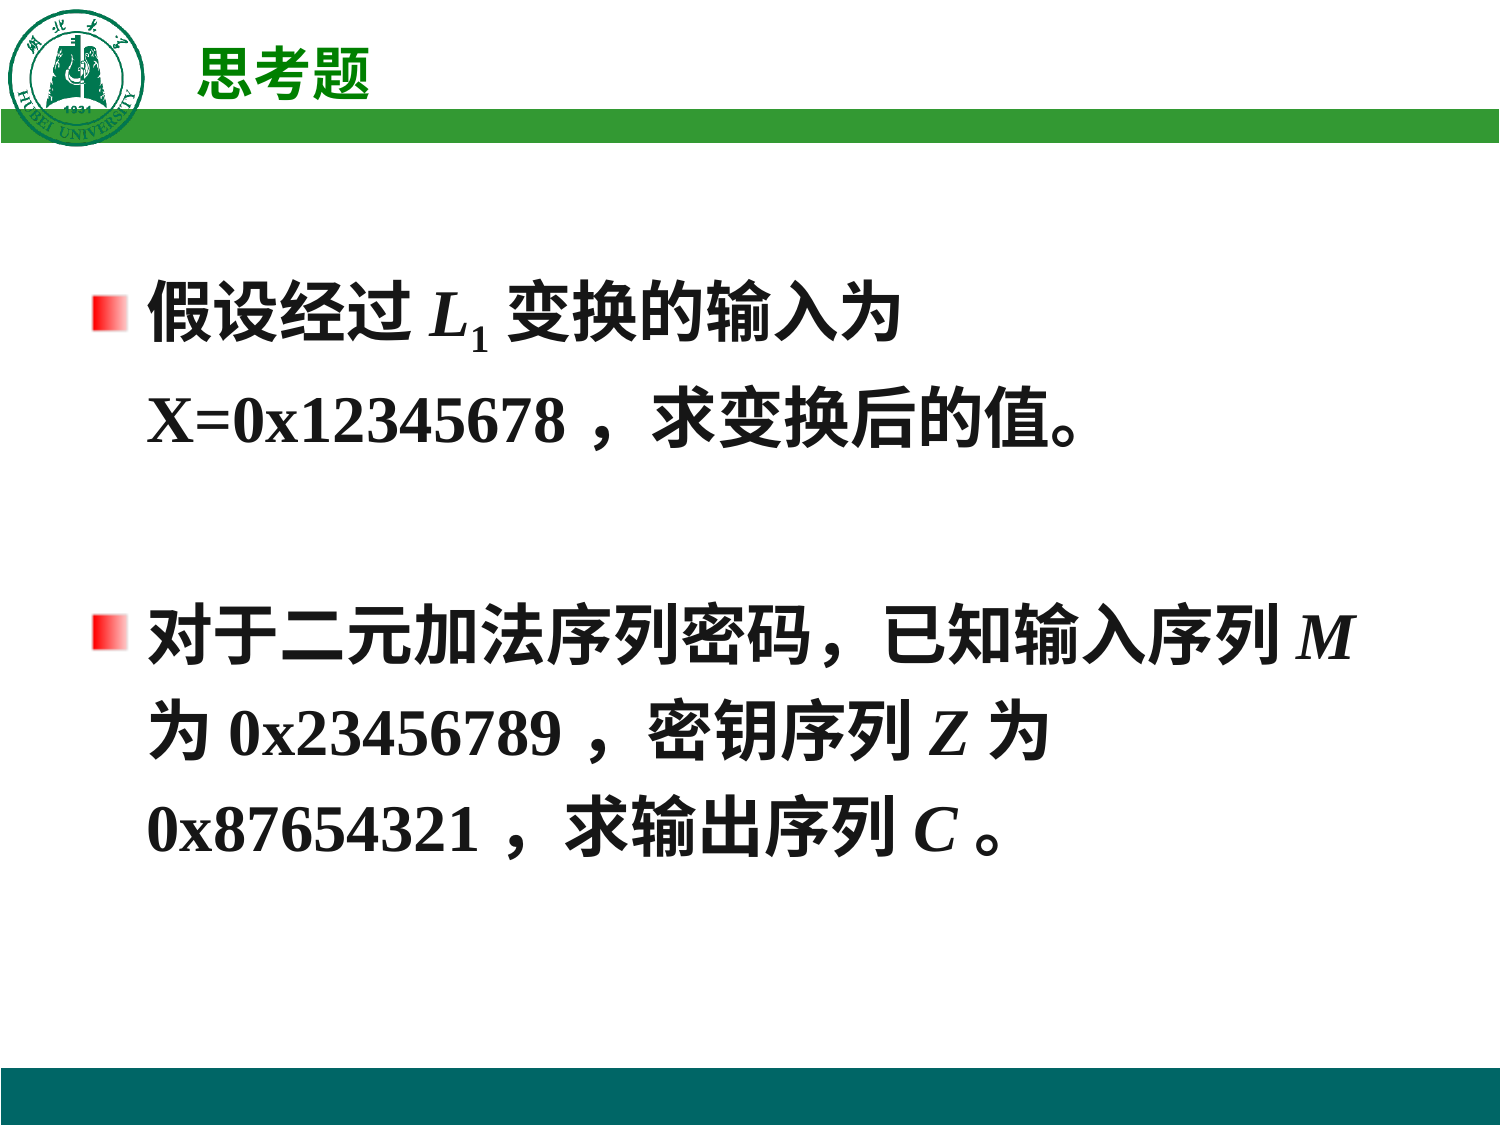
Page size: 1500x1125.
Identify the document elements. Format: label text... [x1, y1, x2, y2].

picture [90, 293, 132, 336]
list 假设经过L1变换的输入为X=0x12345678，求变换后的值。 对于二元加法序列密码，已知输入序列M为0x23456789，密钥序列Z为0x87654321，求输出序列C。 [74, 243, 1426, 1036]
picture [90, 612, 132, 655]
picture [0, 1067, 1500, 1125]
picture [0, 0, 167, 175]
